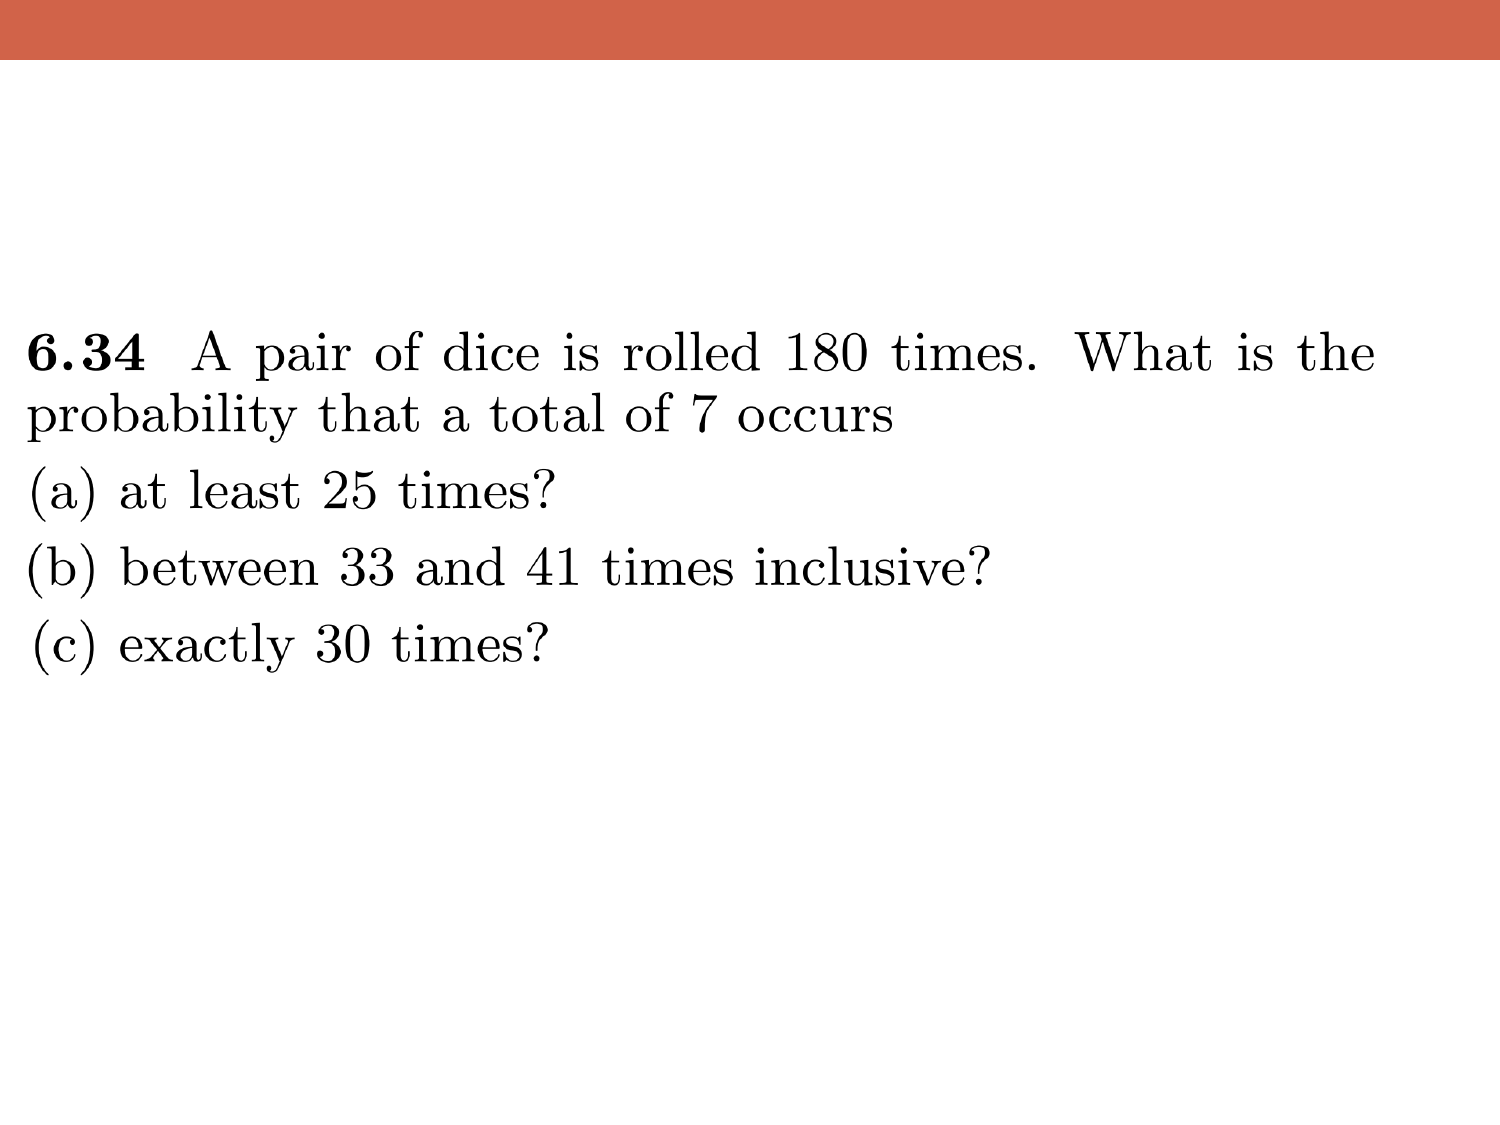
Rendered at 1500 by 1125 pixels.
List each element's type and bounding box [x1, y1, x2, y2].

picture [0, 298, 1401, 691]
